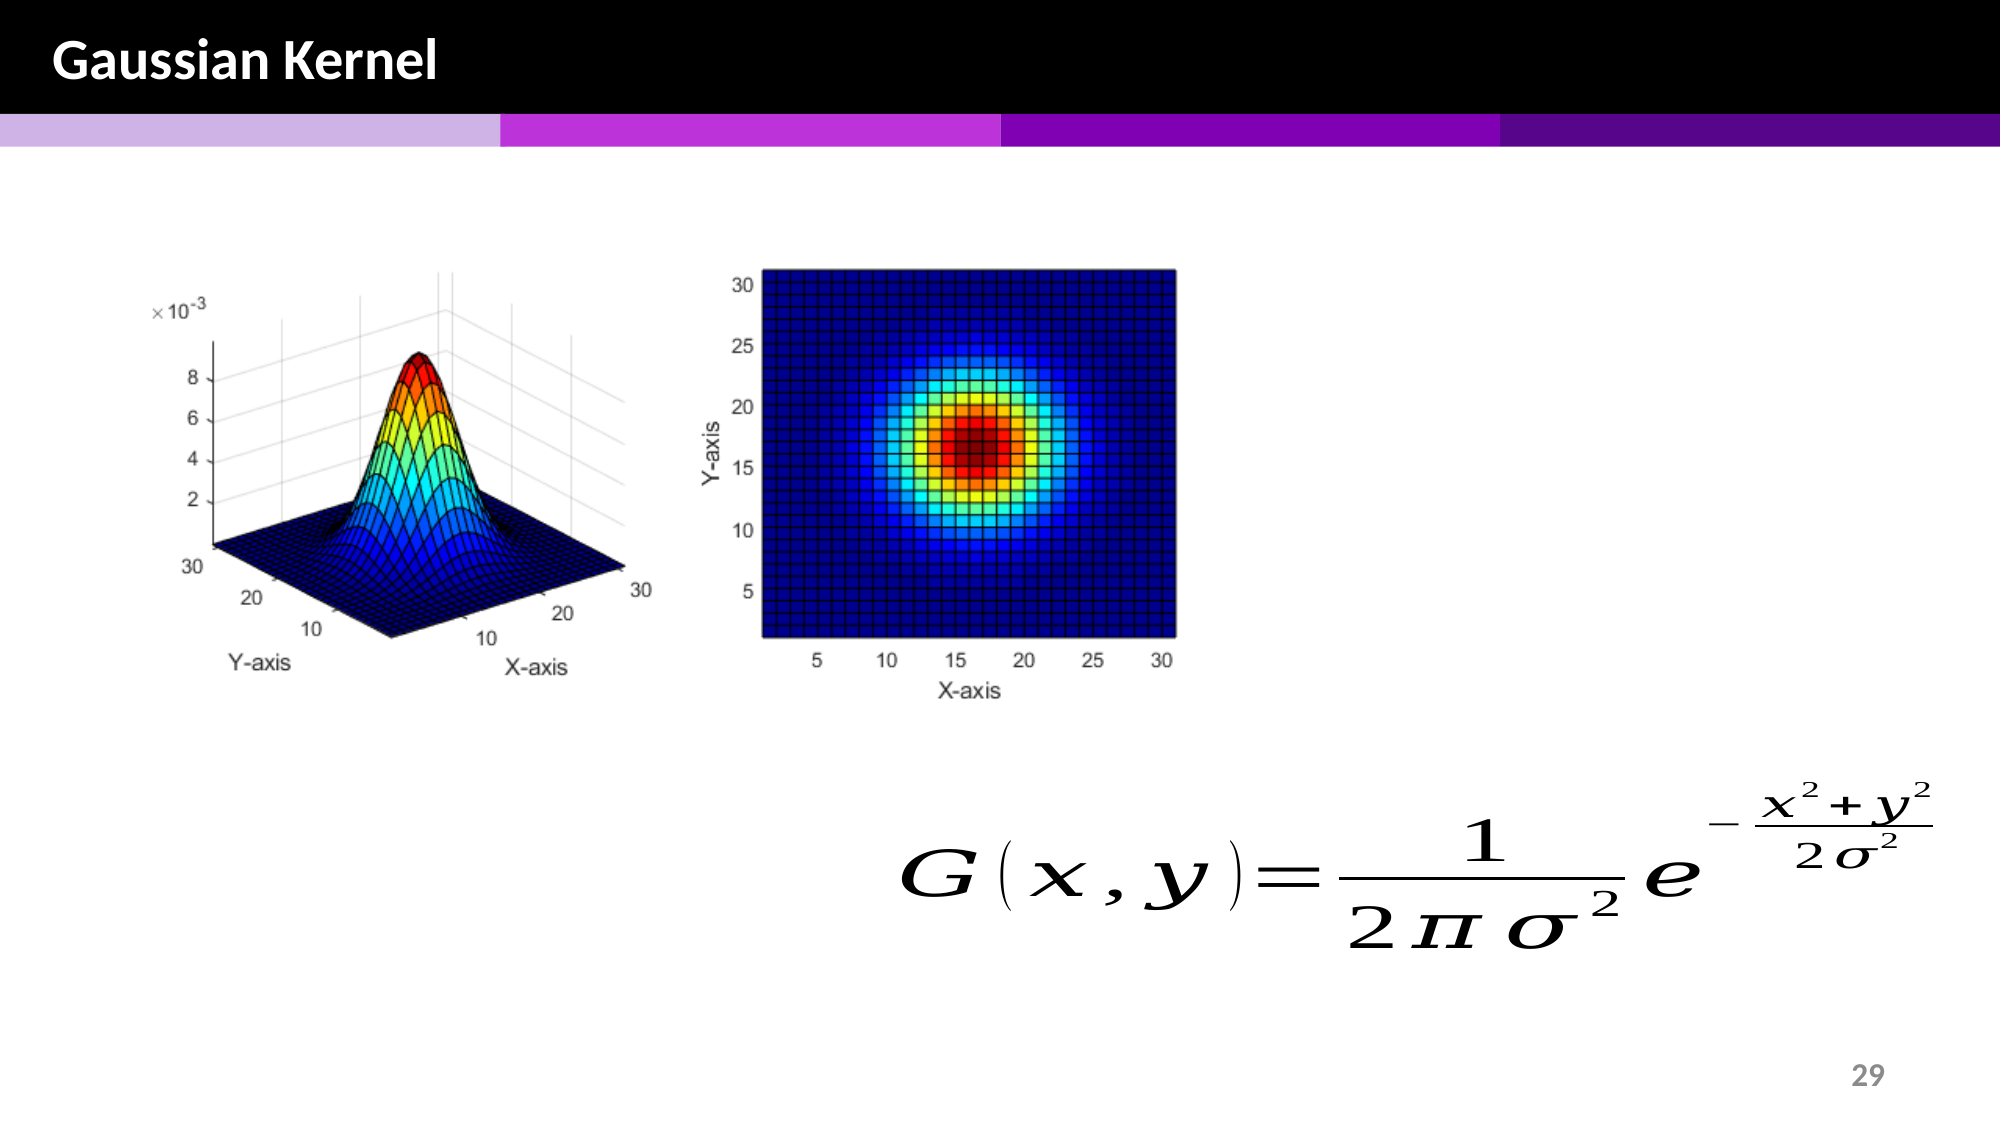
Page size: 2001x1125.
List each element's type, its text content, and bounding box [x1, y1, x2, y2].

list Gaussian Kernel [38, 0, 1962, 113]
picture [50, 235, 1301, 706]
